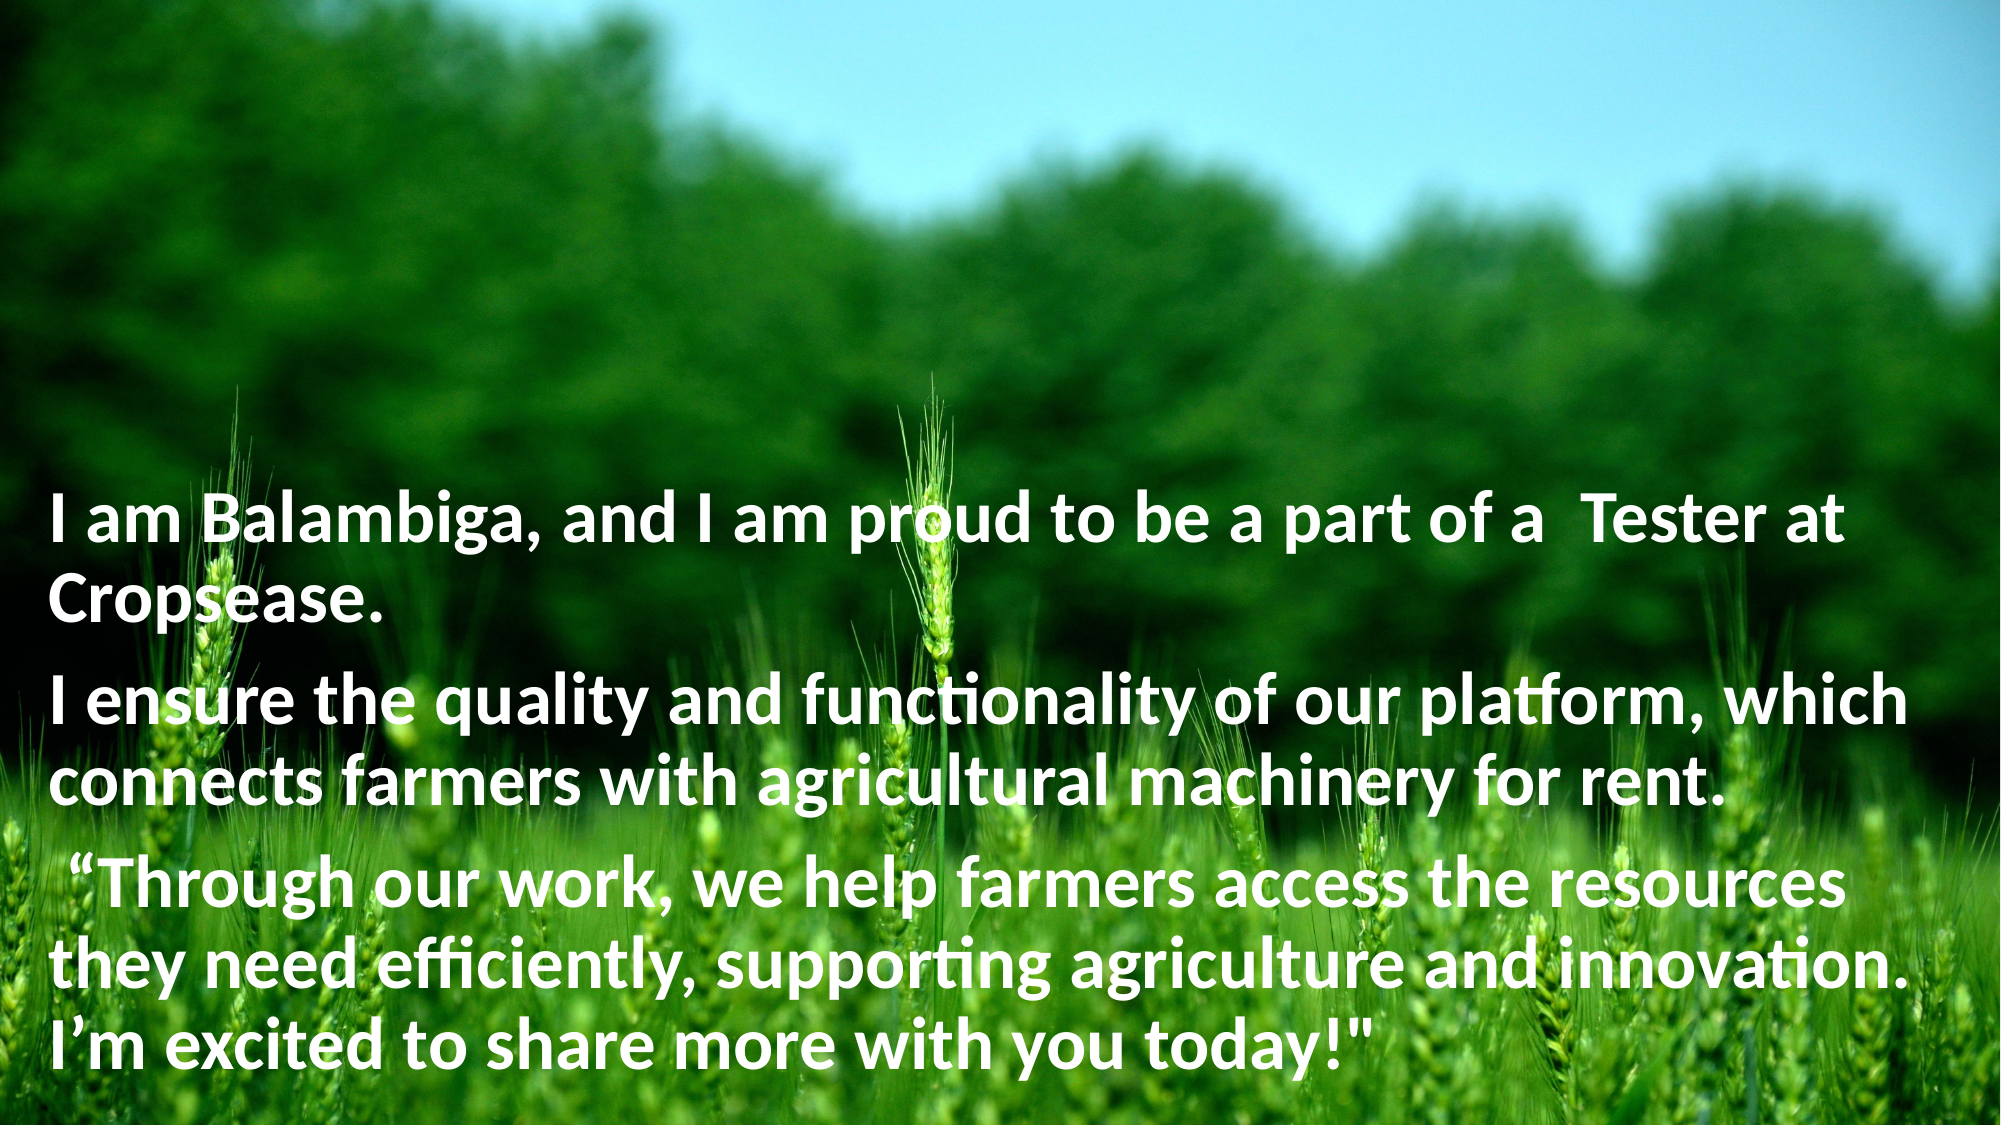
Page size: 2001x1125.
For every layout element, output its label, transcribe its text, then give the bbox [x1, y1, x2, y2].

list I am Balambiga, and I am proud to be a part of a Tester at Cropsease. I ensure the quality and functionality of our platform, which connects farmers with agricultural machinery for rent. “Through our work, we help farmers access the resources they need efficiently, supporting agriculture and innovation. I’m excited to share more with you today!" [33, 469, 1967, 1125]
picture [0, 0, 2001, 1125]
